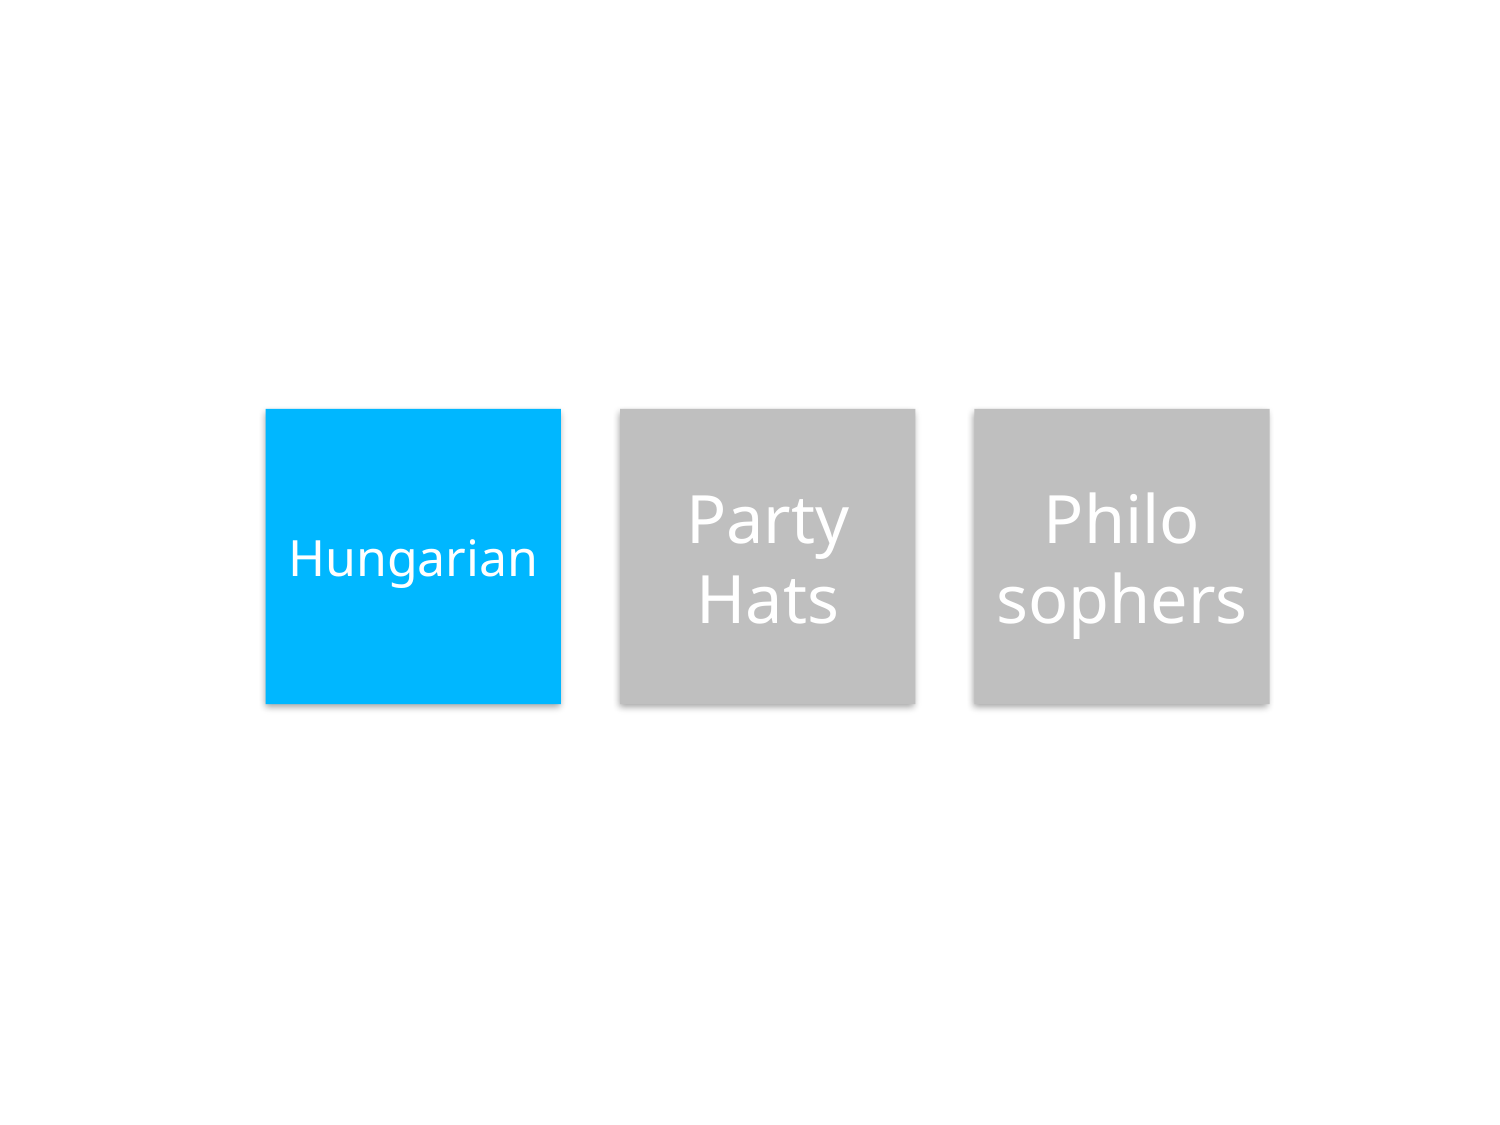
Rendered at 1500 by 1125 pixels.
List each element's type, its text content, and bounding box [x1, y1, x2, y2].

text_box Party Hats [619, 408, 916, 705]
text_box Hungarian [265, 408, 562, 705]
text_box Philo sophers [974, 408, 1270, 705]
